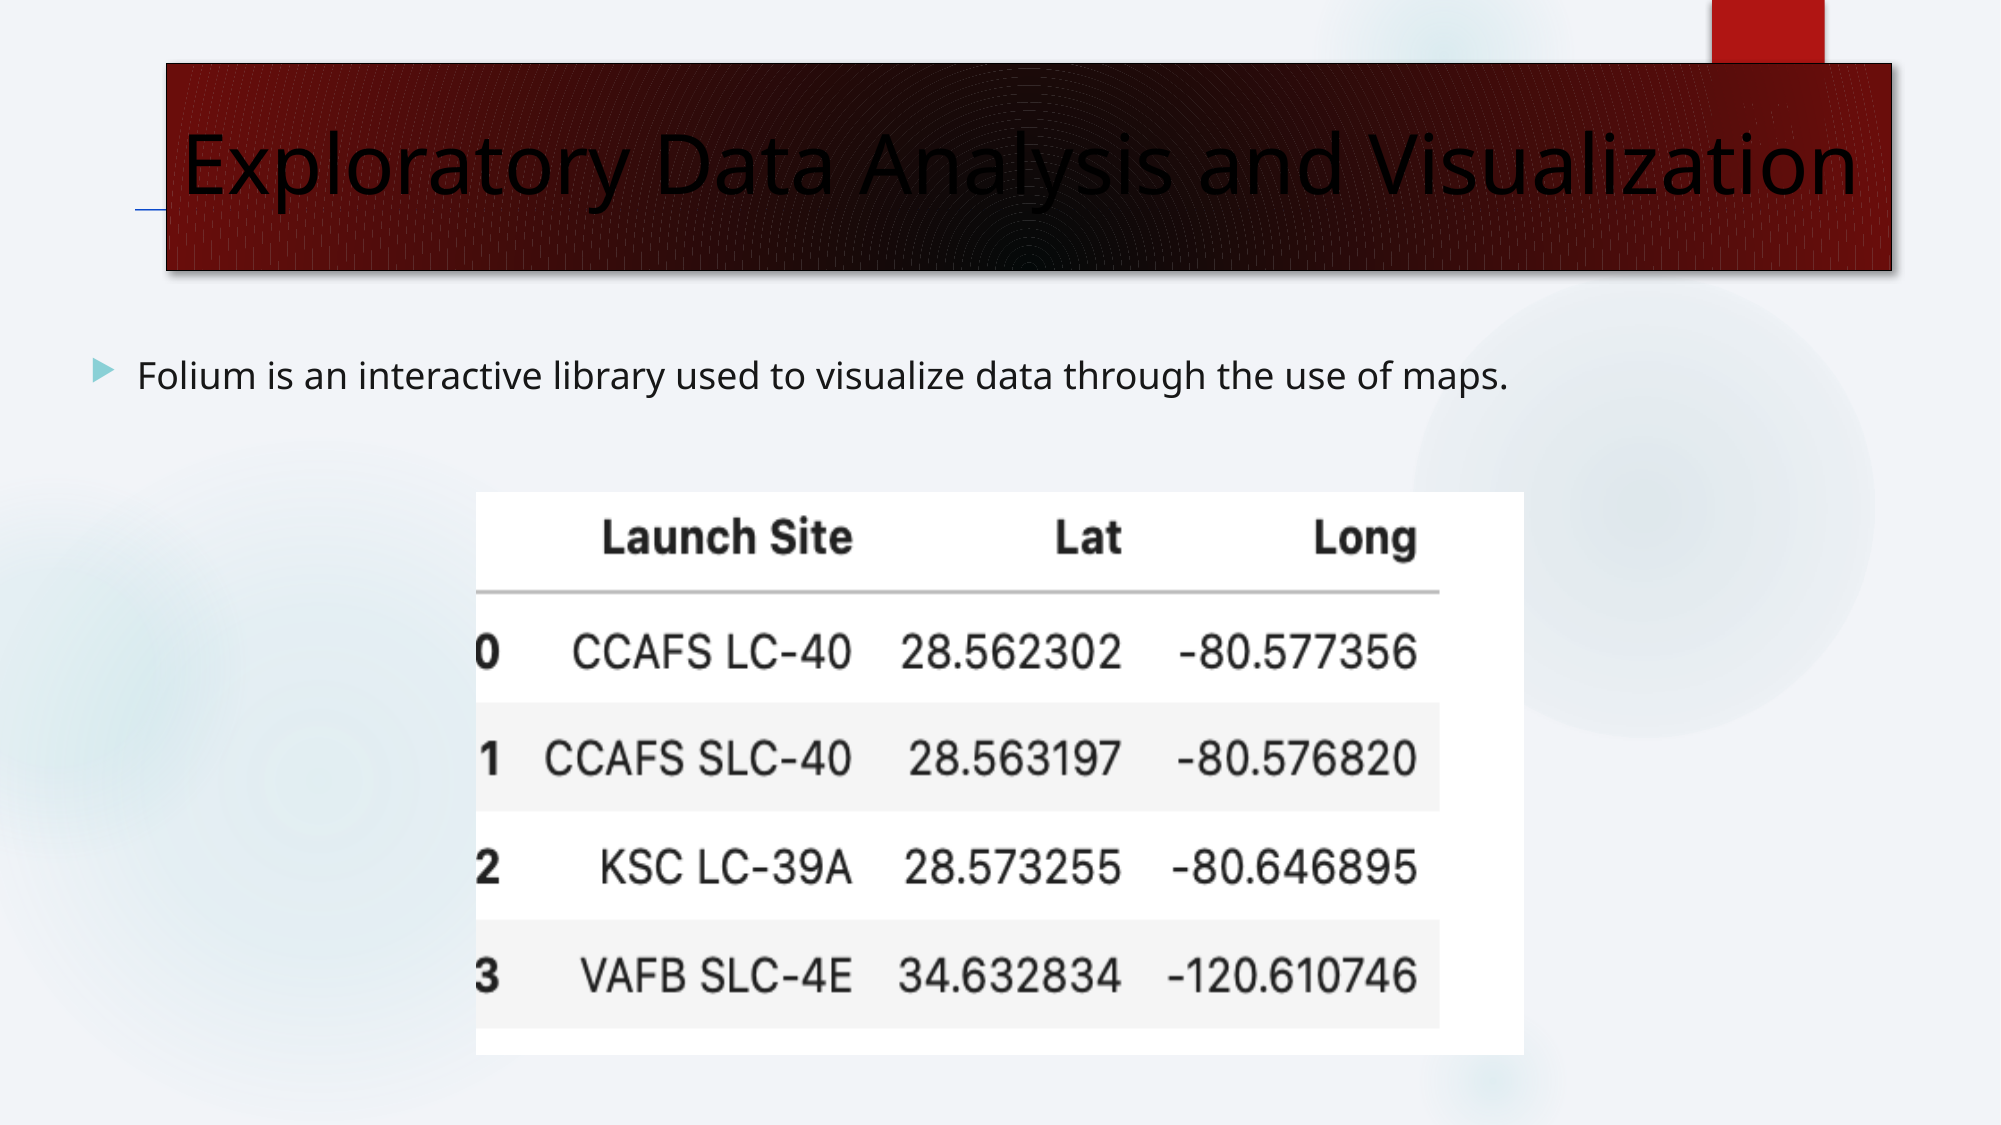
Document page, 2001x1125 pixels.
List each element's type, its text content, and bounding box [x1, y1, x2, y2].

list Folium is an interactive library used to visualize data through the use of maps. [0, 344, 1599, 1059]
picture [0, 0, 2001, 1125]
picture [475, 492, 1525, 1055]
slide_number 20 [1698, 48, 1836, 60]
text_box Exploratory Data Analysis and Visualization [166, 63, 1892, 271]
